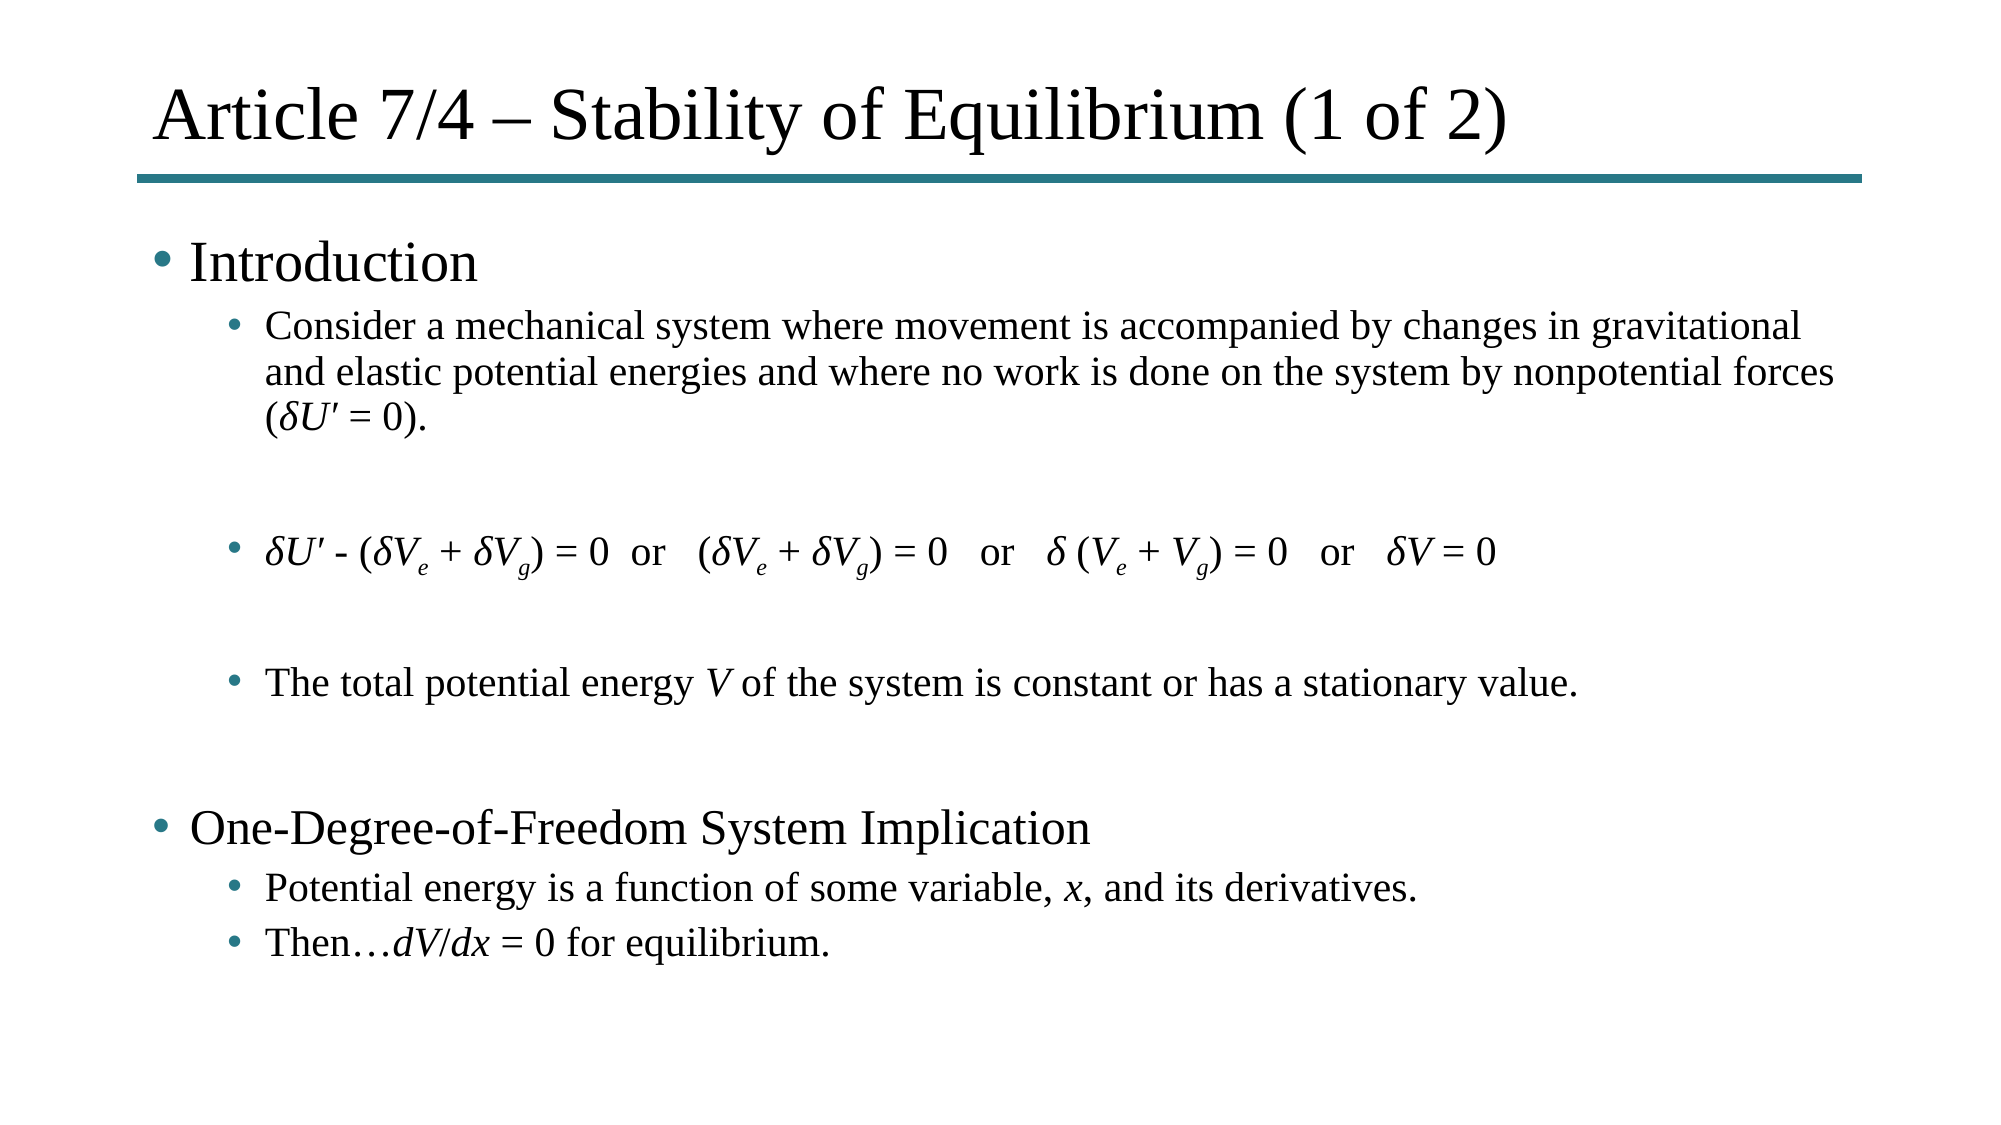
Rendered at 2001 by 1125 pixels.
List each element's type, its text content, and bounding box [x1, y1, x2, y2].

list Introduction Consider a mechanical system where movement is accompanied by changes in gravitational and elastic potential energies and where no work is done on the system by nonpotential forces (δU′ = 0). δU′ - (δVe + δVg) = 0 or (δVe + δVg) = 0 or δ (Ve + Vg) = 0 or δV = 0 The total potential energy V of the system is constant or has a stationary value. One-Degree-of-Freedom System Implication Potential energy is a function of some variable, x, and its derivatives. Then…dV/dx = 0 for equilibrium. [137, 223, 1863, 1111]
title Article 7/4 – Stability of Equilibrium (1 of 2) [137, 59, 1863, 170]
